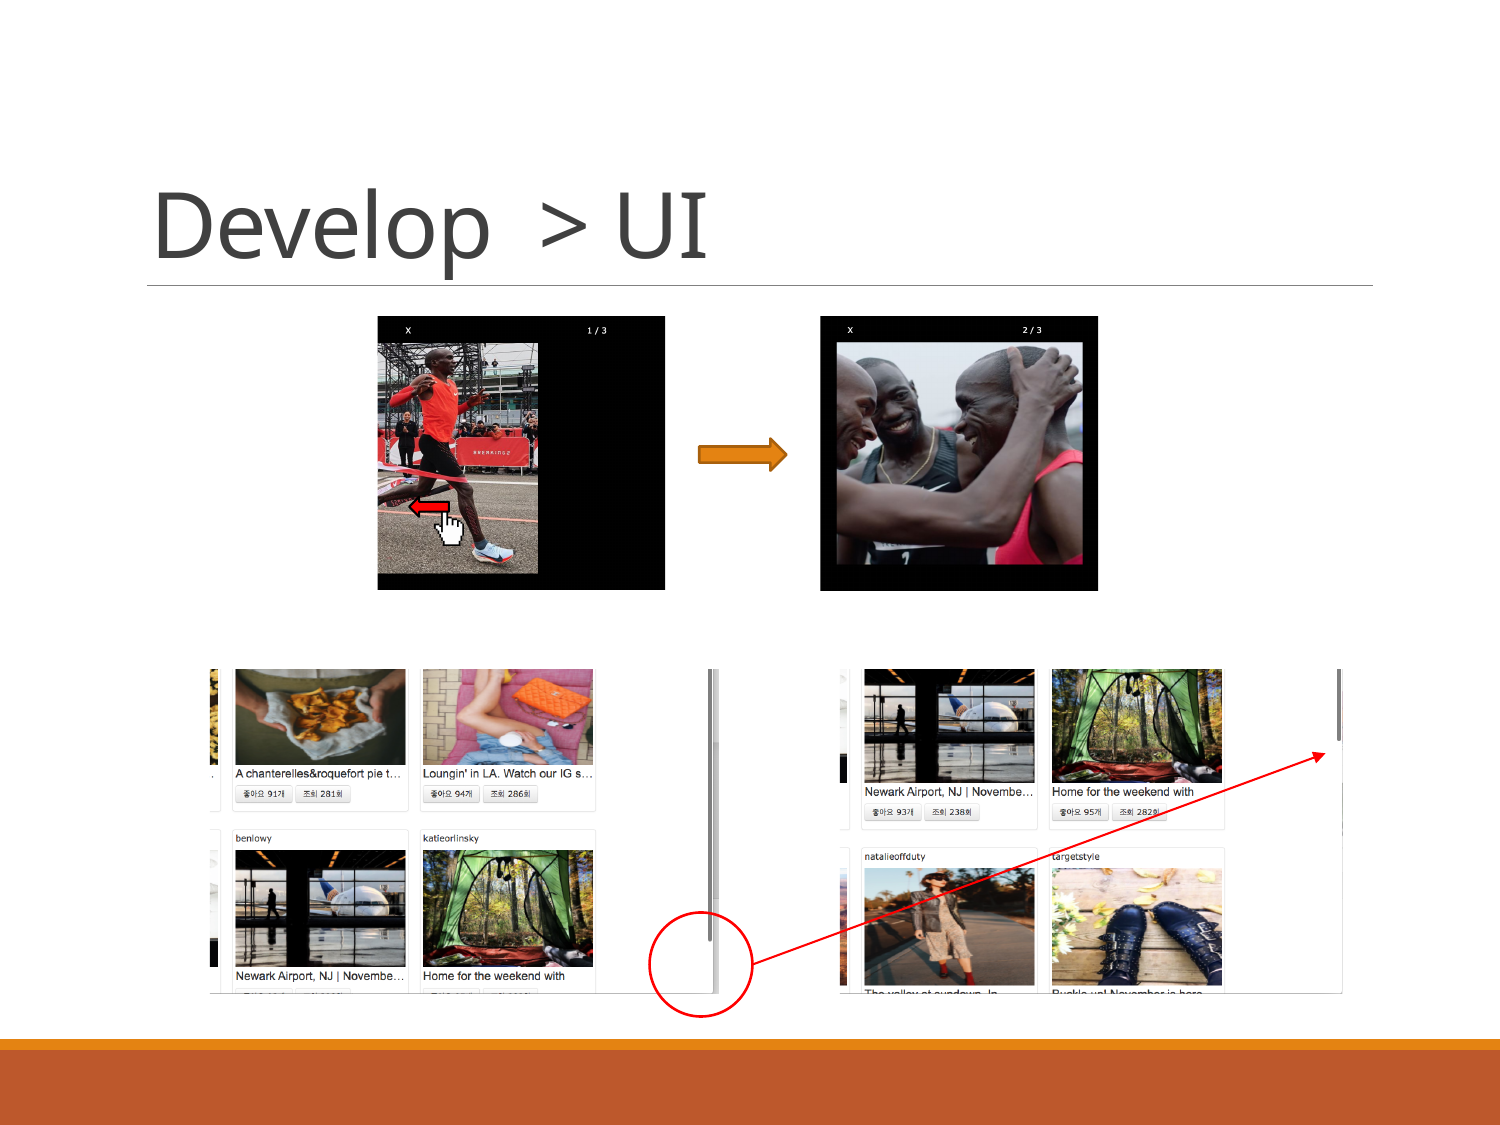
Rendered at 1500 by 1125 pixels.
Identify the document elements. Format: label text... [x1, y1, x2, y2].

picture [839, 669, 1343, 995]
text_box [697, 437, 788, 472]
picture [819, 315, 1099, 591]
title Develop > UI [135, 47, 1373, 285]
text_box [209, 669, 753, 1017]
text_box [751, 752, 1326, 965]
picture [377, 315, 666, 591]
